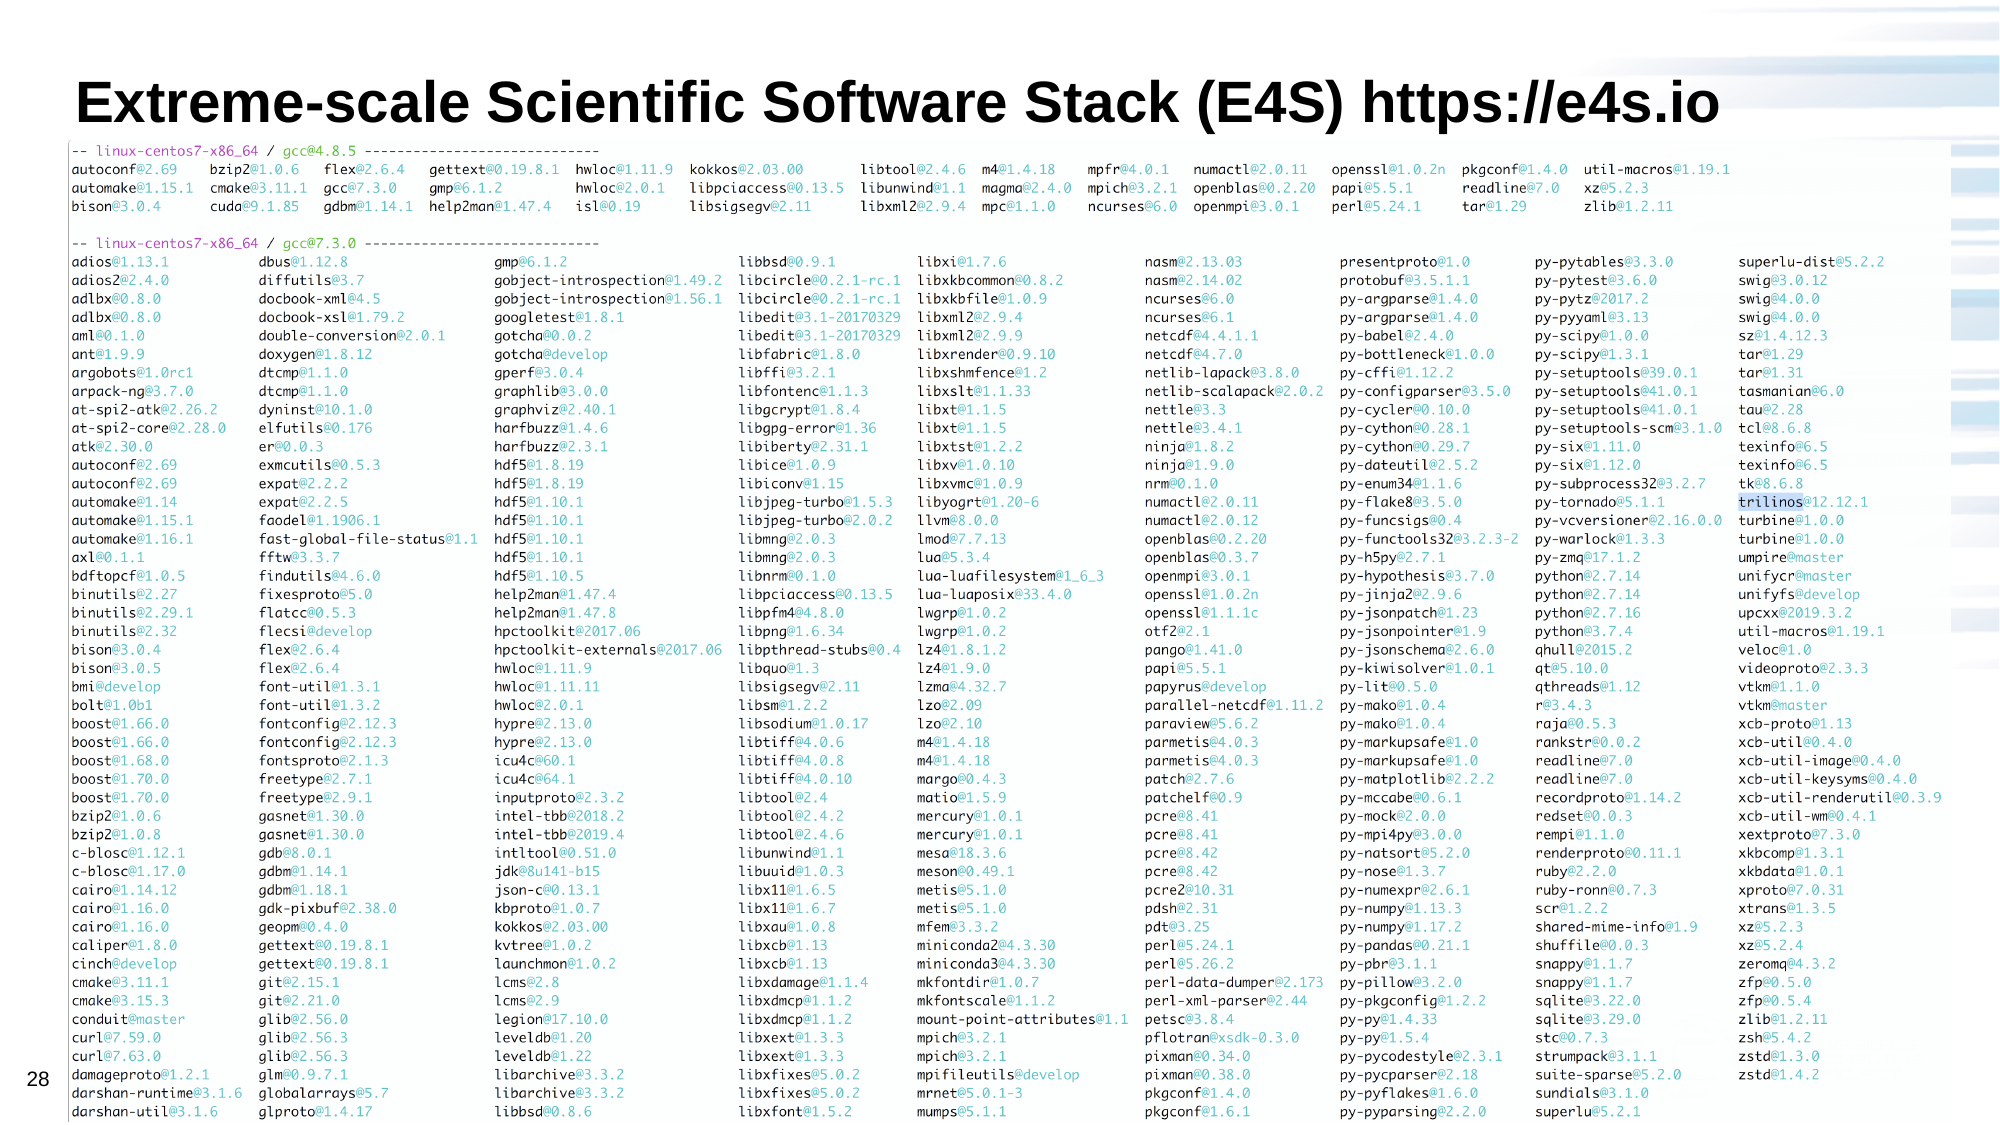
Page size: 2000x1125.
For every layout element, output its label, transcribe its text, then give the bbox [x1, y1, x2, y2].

title Extreme-scale Scientific Software Stack (E4S) https://e4s.io [59, 67, 1926, 218]
picture [68, 0, 2000, 1122]
